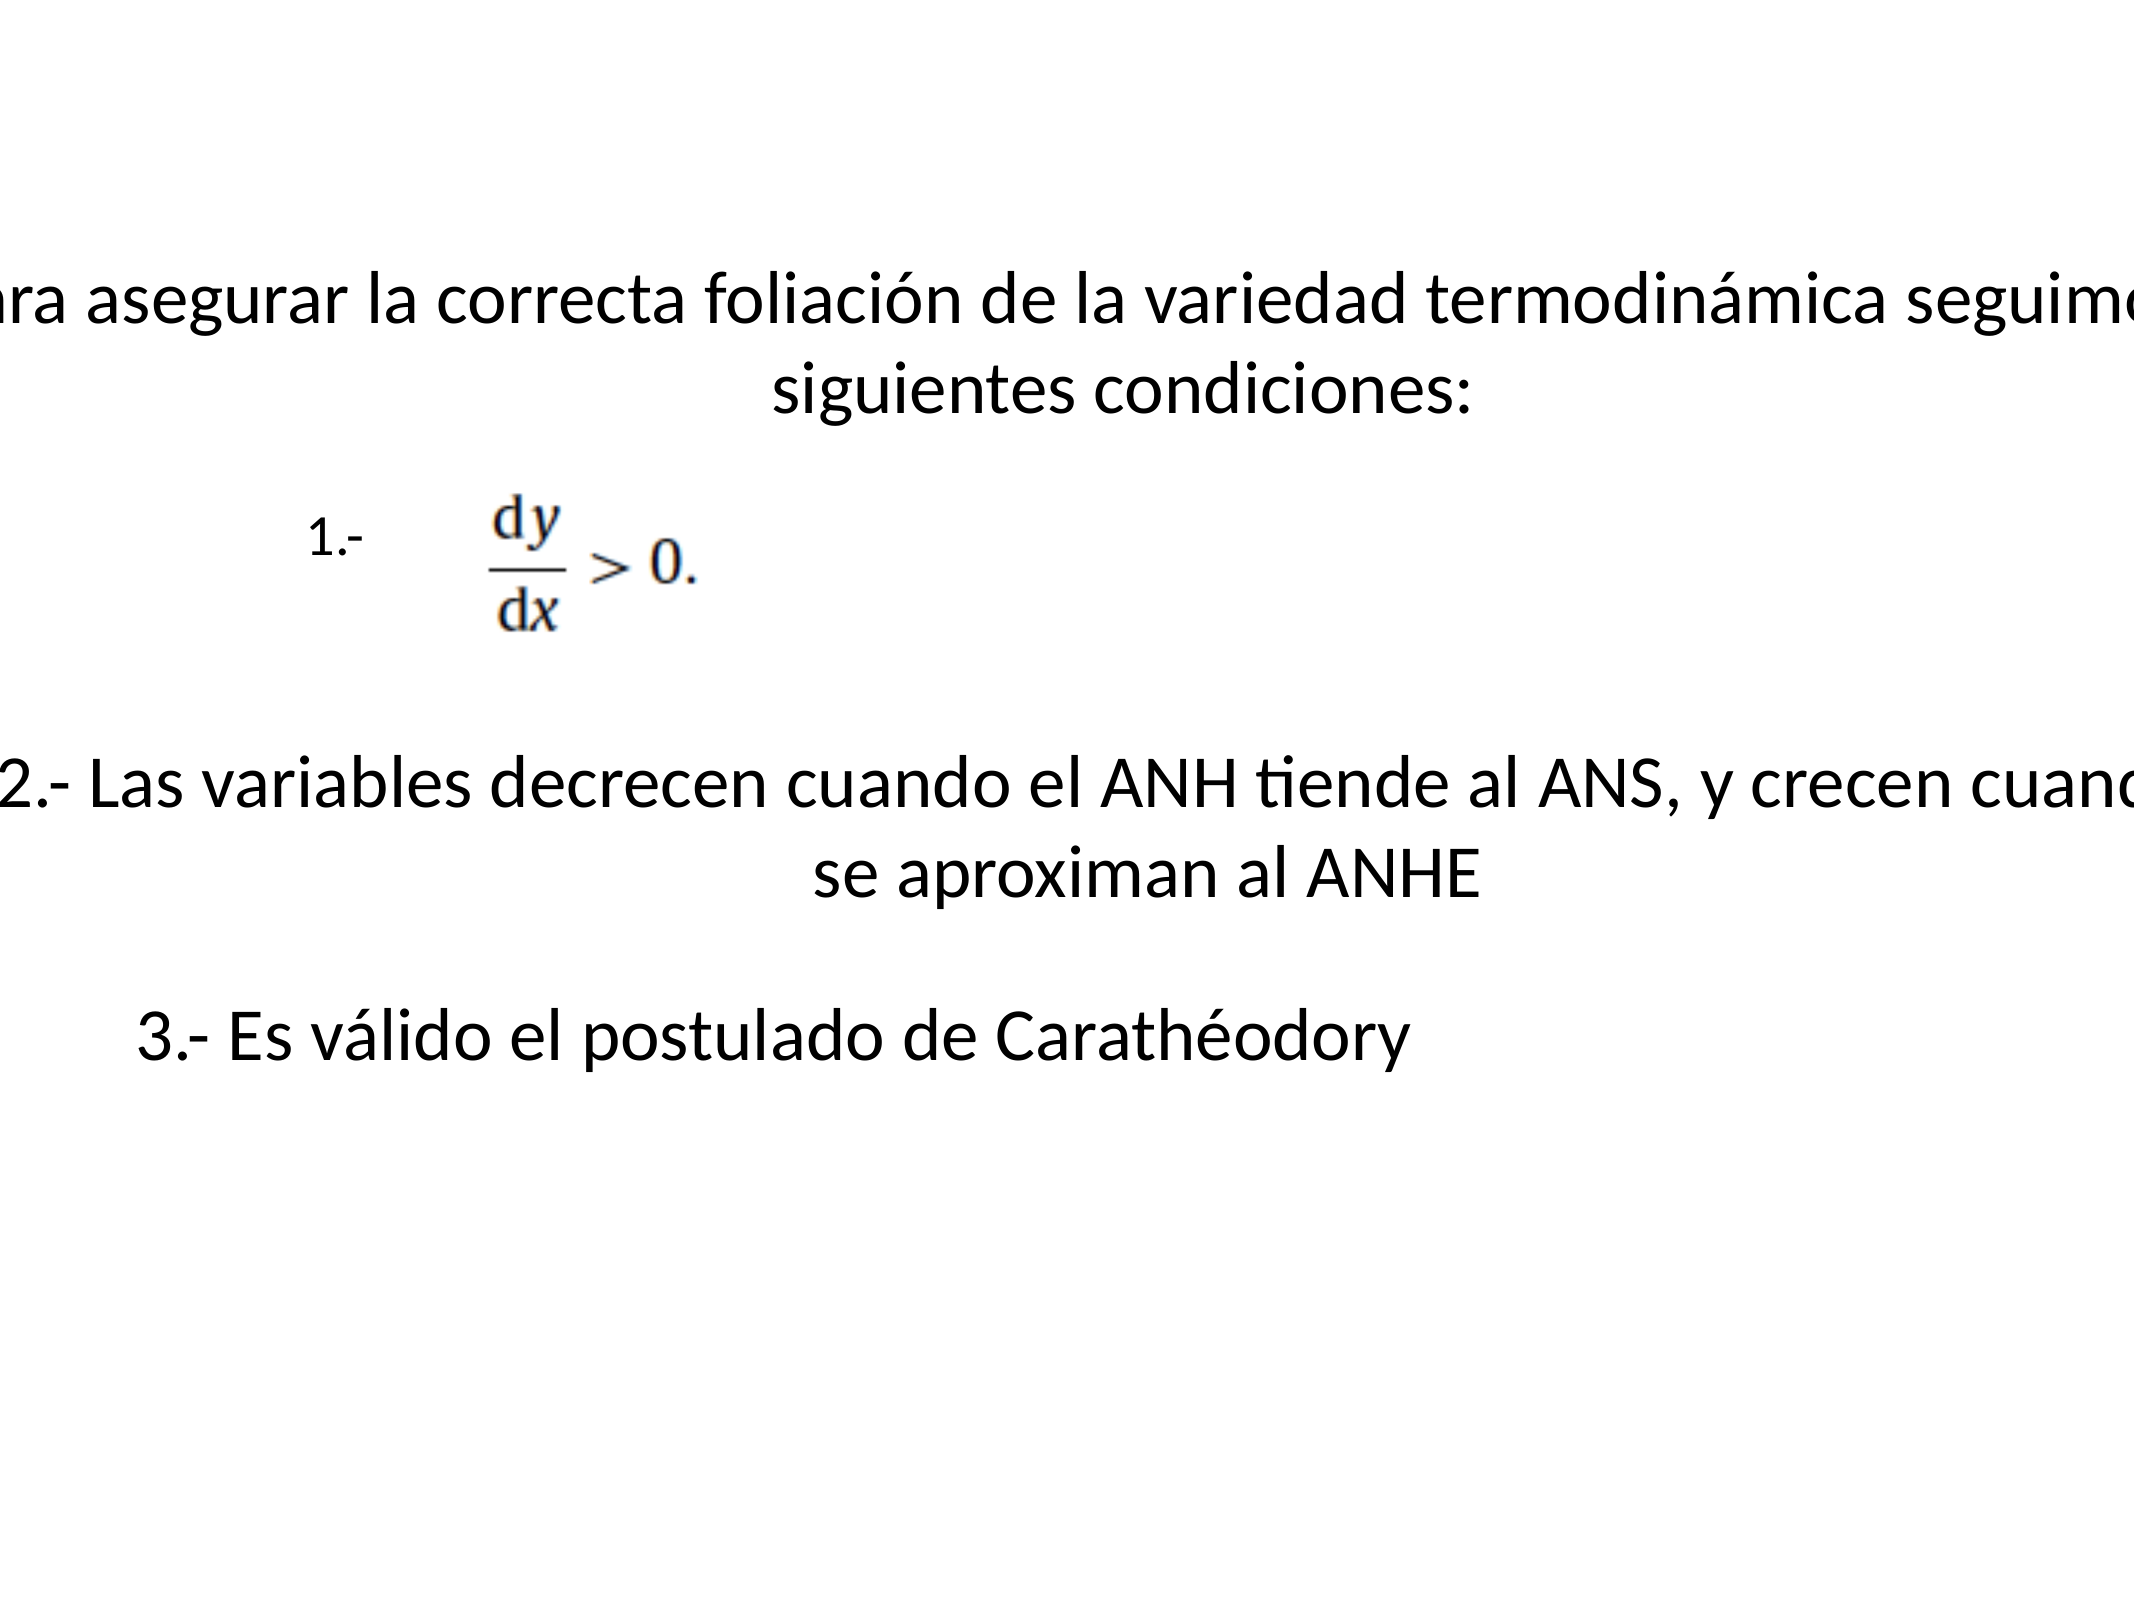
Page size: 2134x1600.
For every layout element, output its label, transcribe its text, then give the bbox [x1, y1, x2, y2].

text_box 1.- [284, 486, 400, 578]
text_box 2.- Las variables decrecen cuando el ANH tiende al ANS, y crecen cuando se aproximan al ANHE [0, 722, 2134, 924]
text_box Para asegurar la correcta foliación de la variedad termodinámica seguimos las siguientes condiciones: [0, 238, 2134, 440]
text_box 3.- Es válido el postulado de Carathéodory [113, 974, 1435, 1087]
picture [465, 486, 710, 653]
